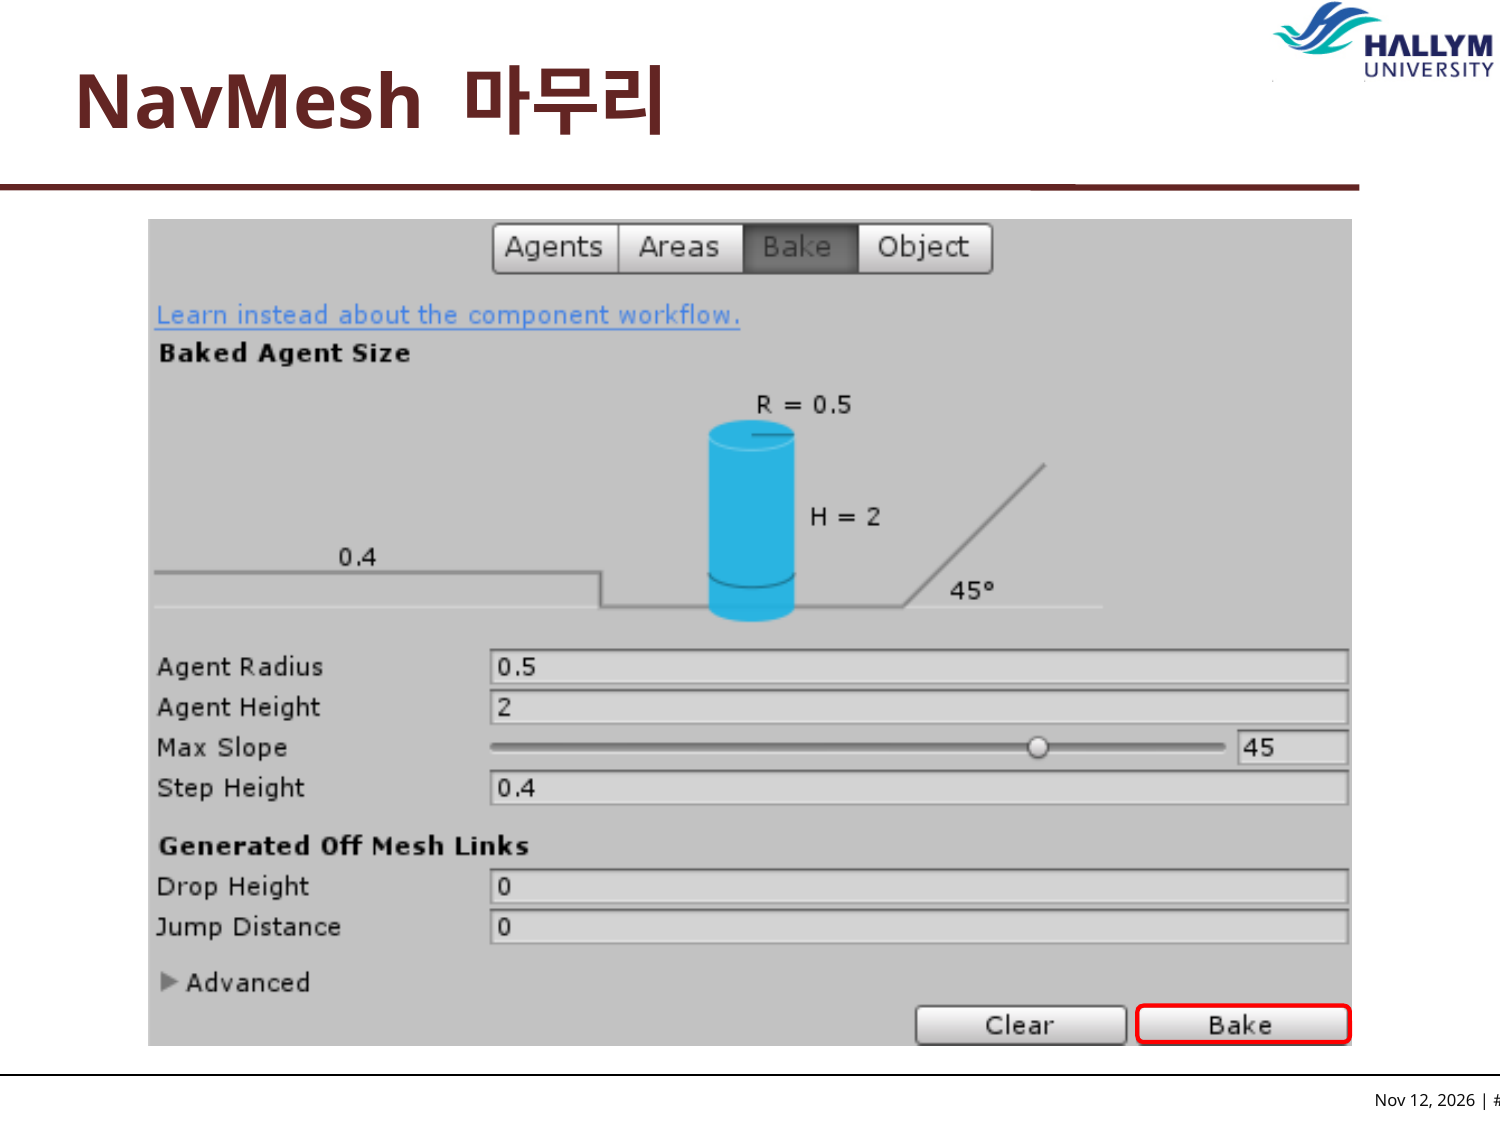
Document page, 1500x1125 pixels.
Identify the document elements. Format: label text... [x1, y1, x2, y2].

picture [147, 219, 1353, 1046]
title NavMesh 마무리 [44, 33, 1395, 164]
picture [1269, 0, 1500, 82]
